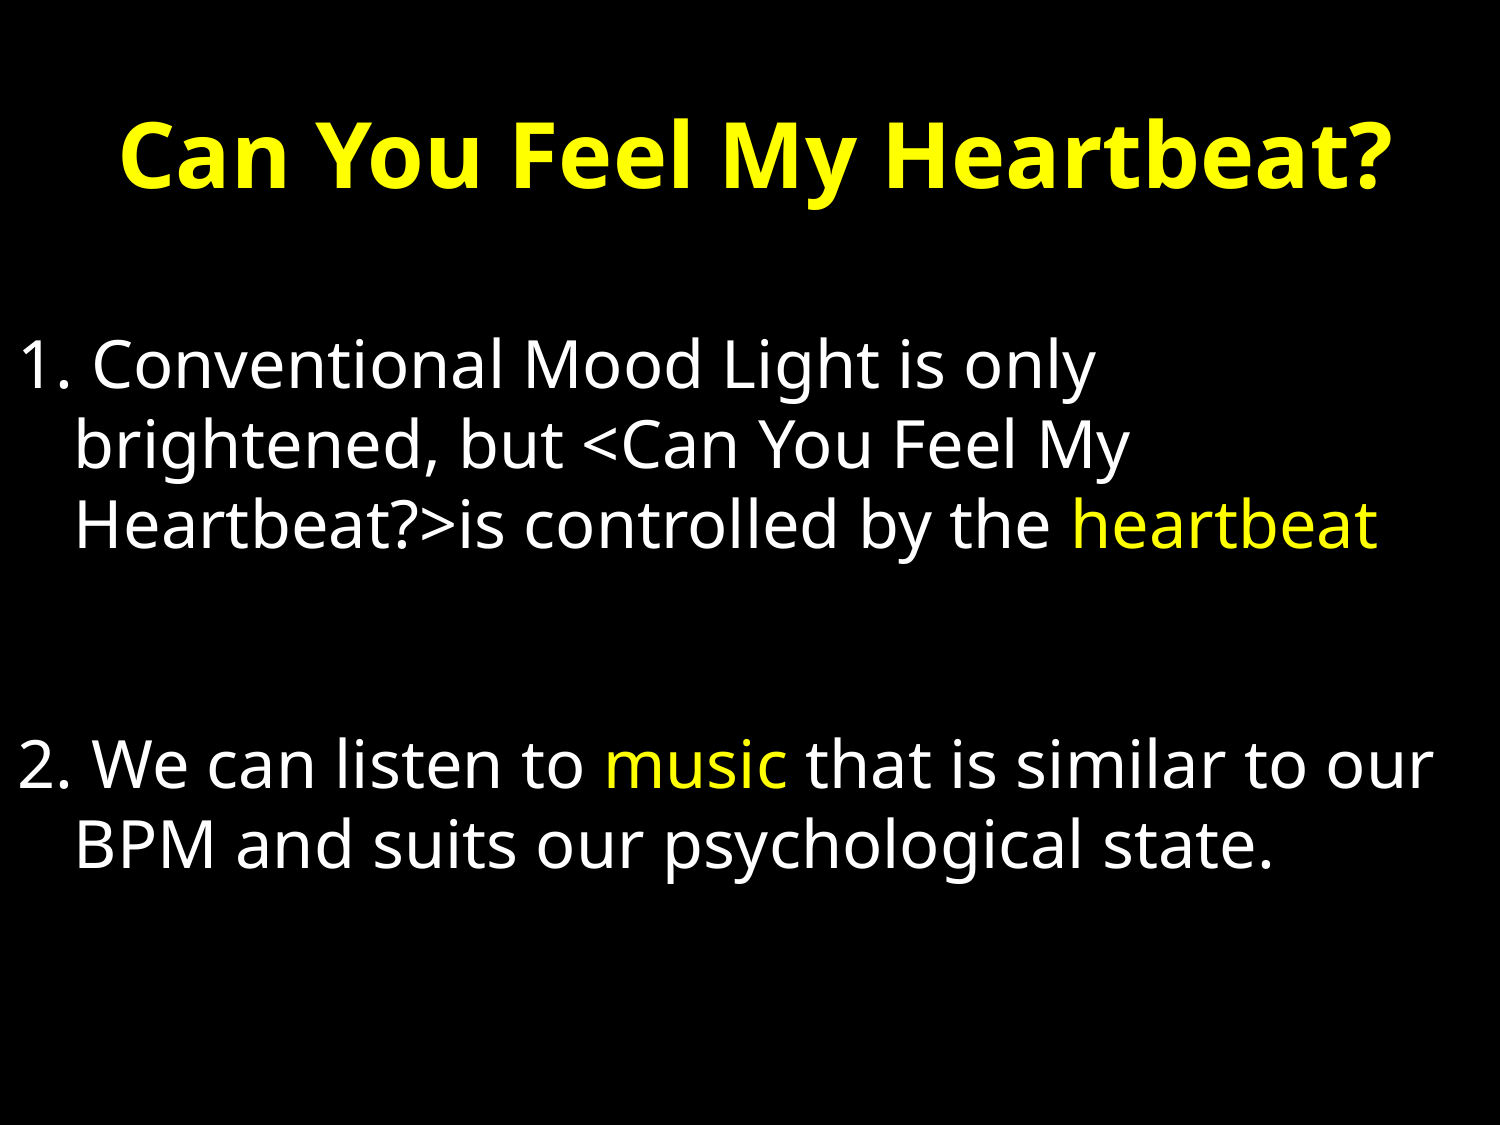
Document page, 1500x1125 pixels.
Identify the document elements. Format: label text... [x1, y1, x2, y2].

text_box Conventional Mood Light is only brightened, but <Can You Feel My Heartbeat?>is controlled by the heartbeat We can listen to music that is similar to our BPM and suits our psychological state. [2, 314, 1497, 969]
text_box Can You Feel My Heartbeat? [0, 89, 1500, 350]
